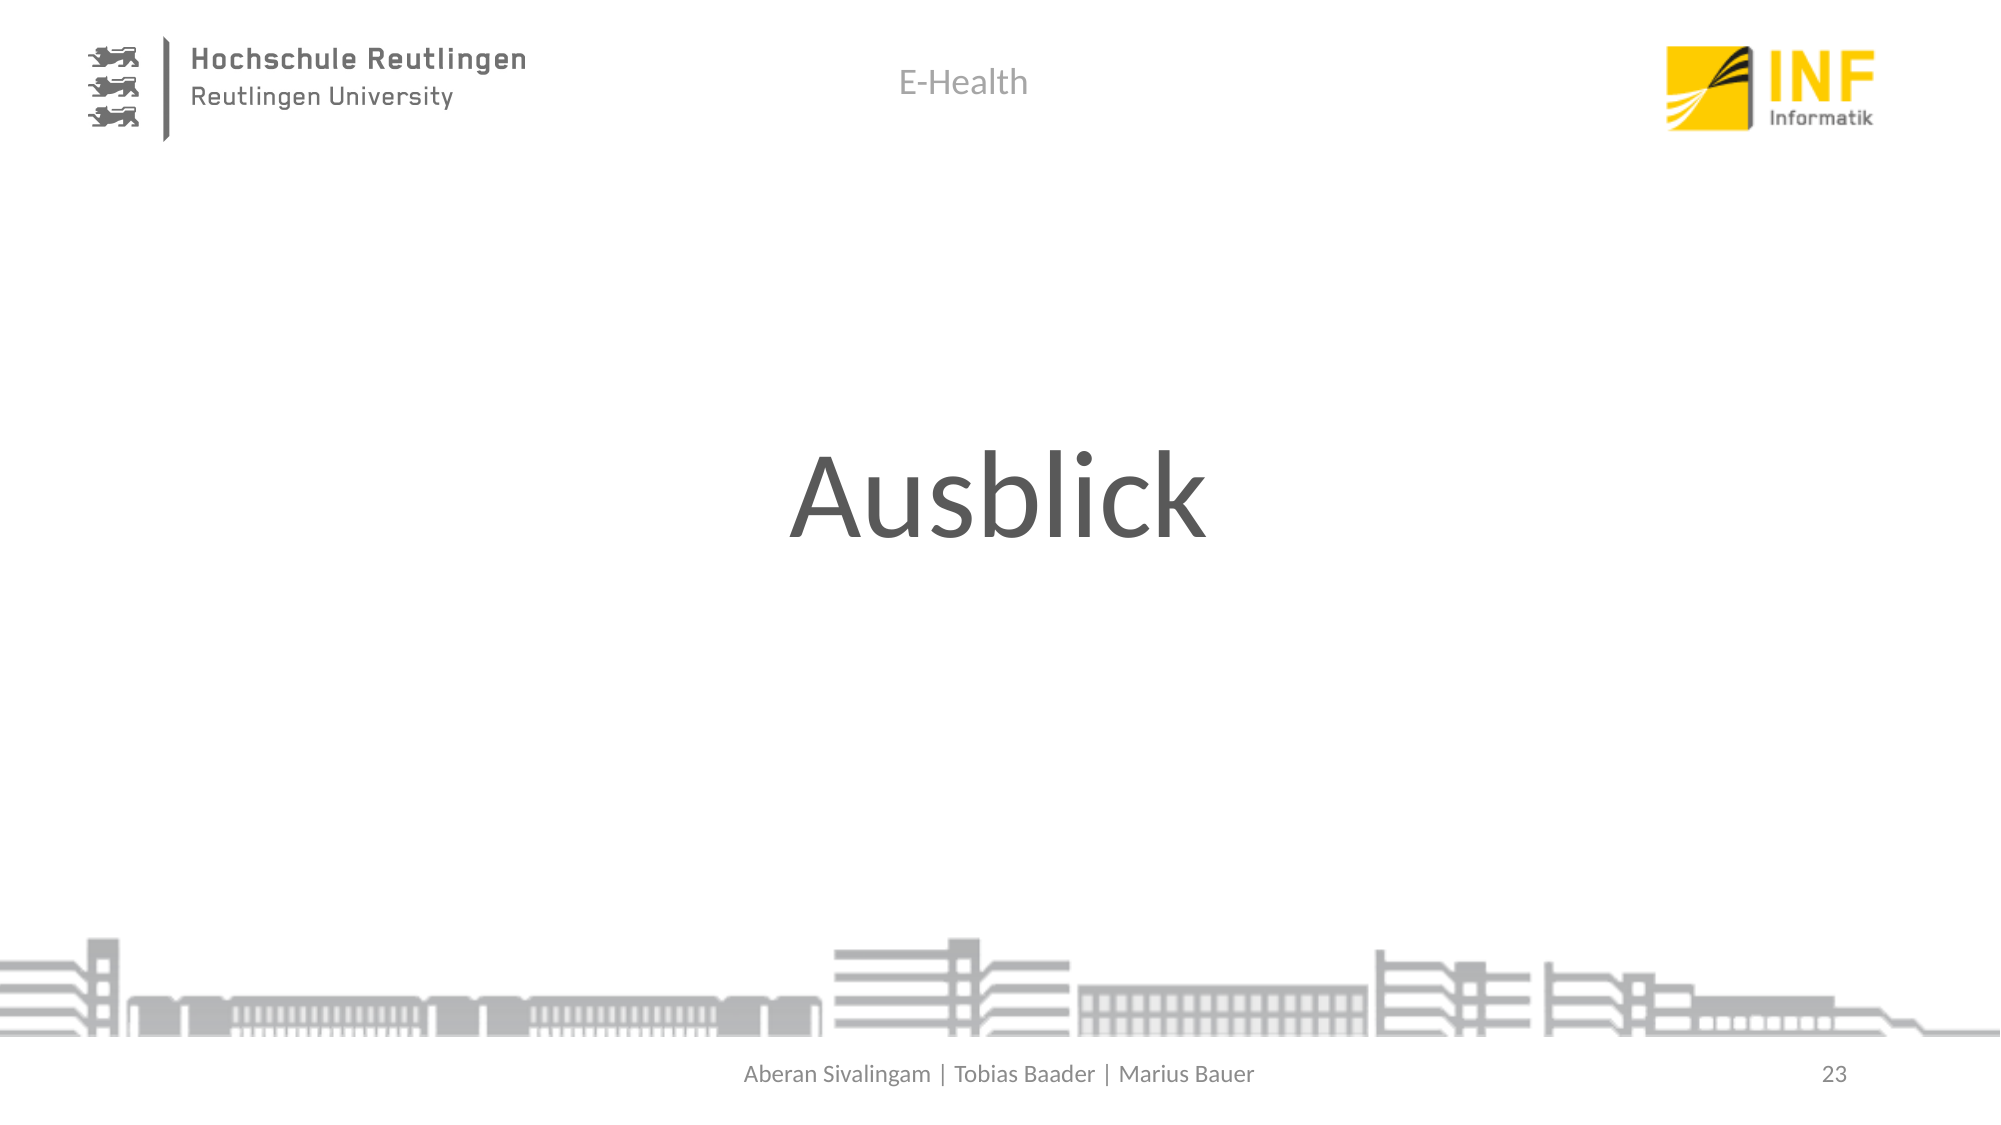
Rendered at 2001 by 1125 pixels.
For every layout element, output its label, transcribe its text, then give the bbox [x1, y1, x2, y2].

footer Aberan Sivalingam | Tobias Baader | Marius Bauer [662, 1042, 1338, 1103]
slide_number 23 [1412, 1042, 1863, 1103]
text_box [0, 36, 2000, 1037]
